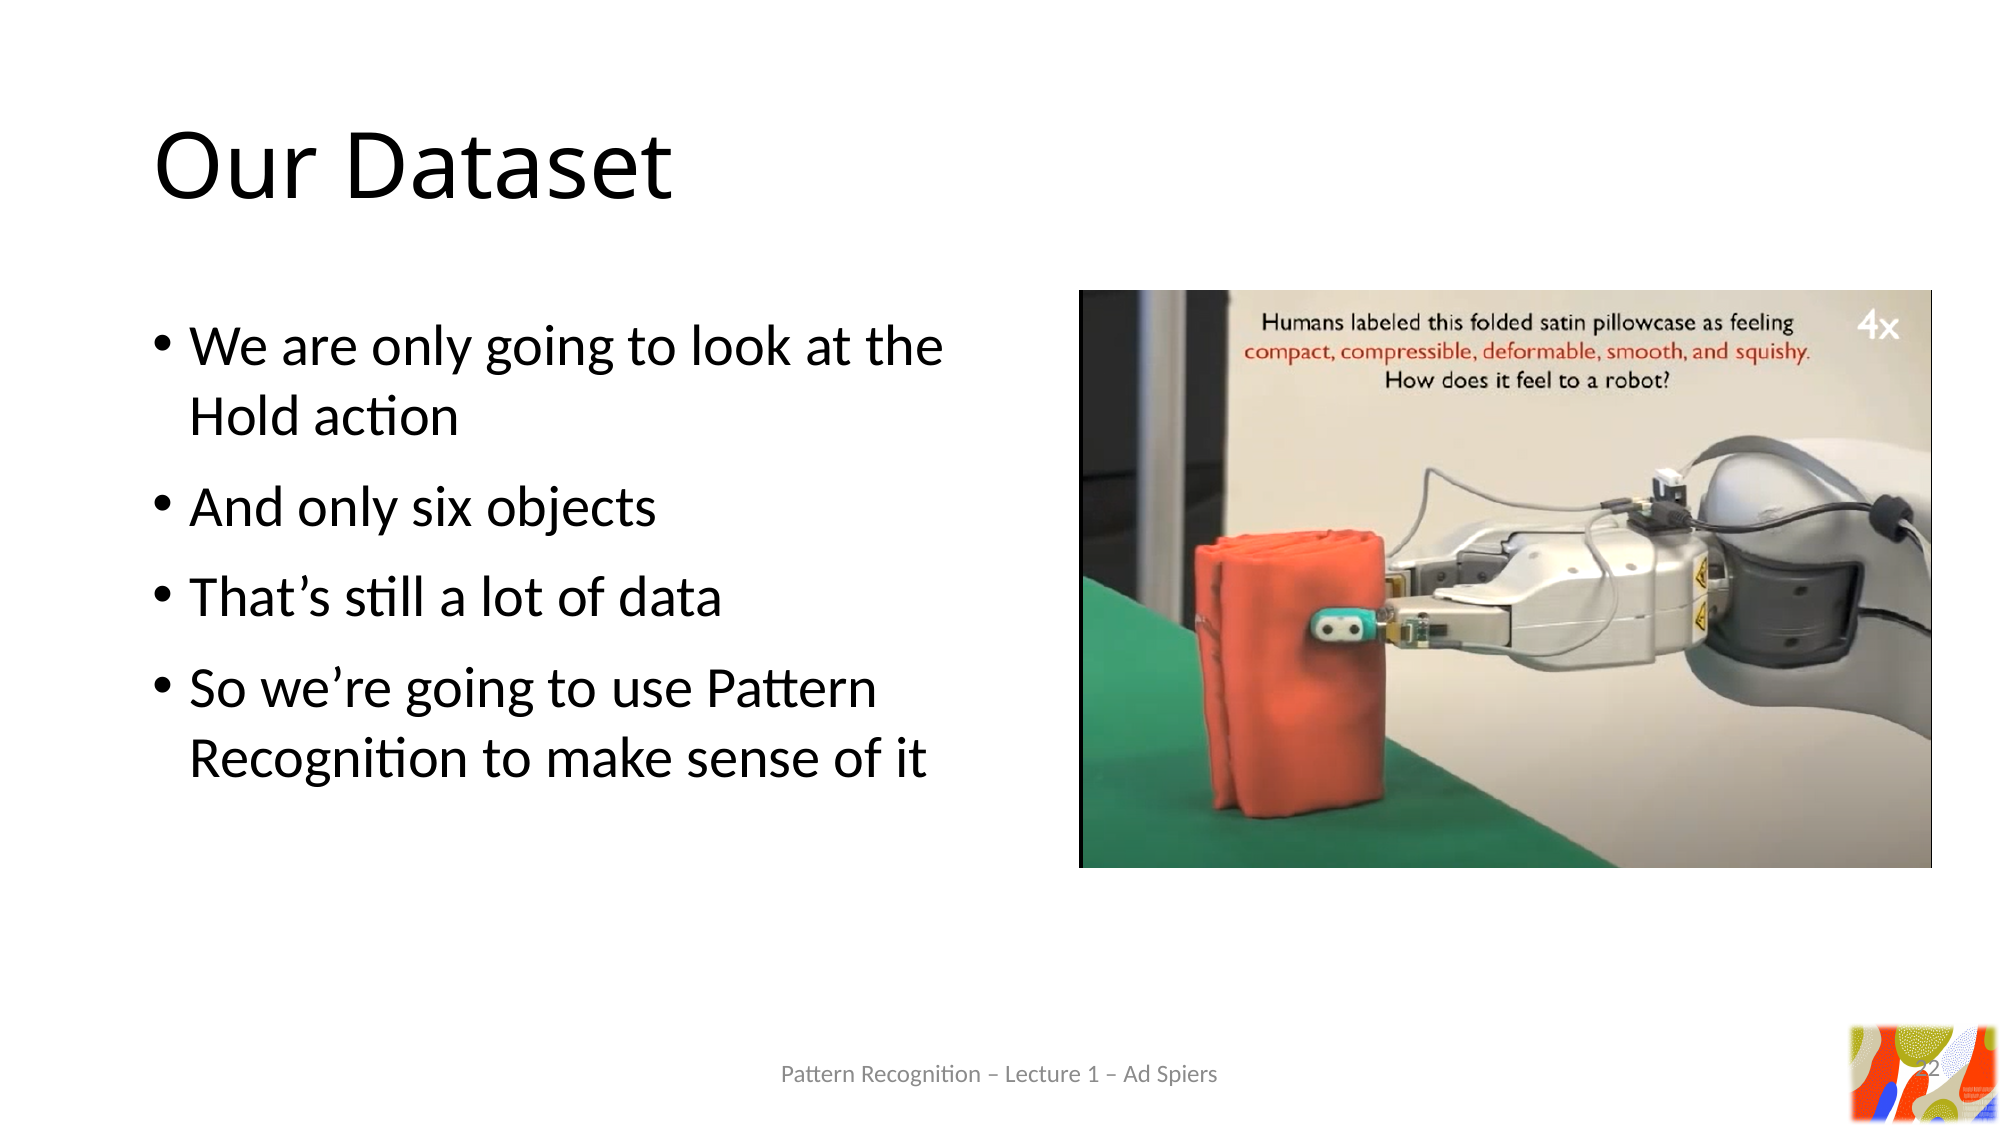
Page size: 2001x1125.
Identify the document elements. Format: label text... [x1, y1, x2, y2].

footer Pattern Recognition – Lecture 1 – Ad Spiers [662, 1042, 1338, 1103]
title Our Dataset [137, 59, 1863, 278]
picture [1854, 1030, 1992, 1117]
slide_number 22 [1505, 1036, 1956, 1097]
picture [1079, 290, 1932, 868]
list We are only going to look at the Hold action And only six objects That’s still a lot of data So we’re going to use Pattern Recognition to make sense of it [137, 299, 1068, 1014]
